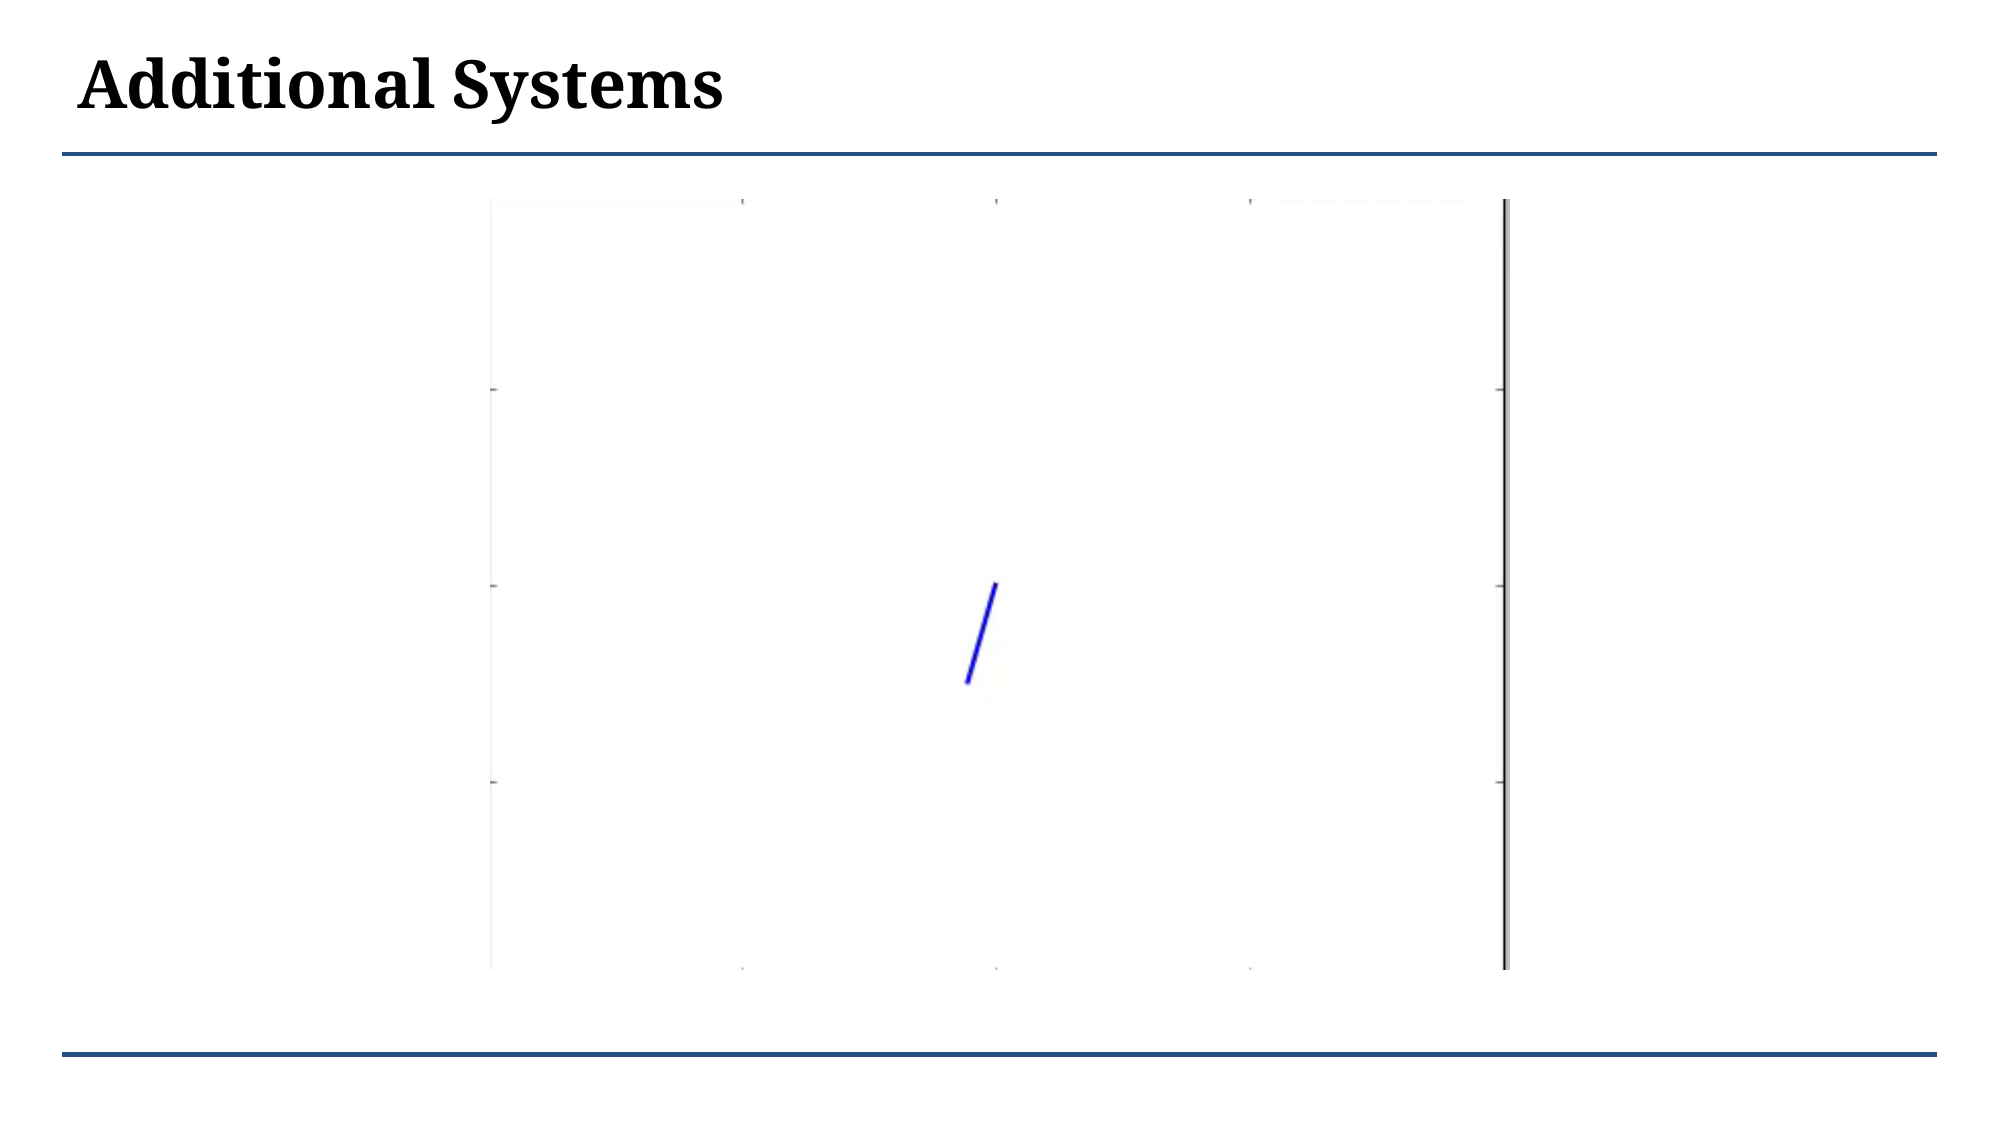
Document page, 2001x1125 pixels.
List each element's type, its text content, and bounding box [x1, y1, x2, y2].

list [489, 198, 1511, 971]
title Additional Systems [62, 31, 1938, 144]
